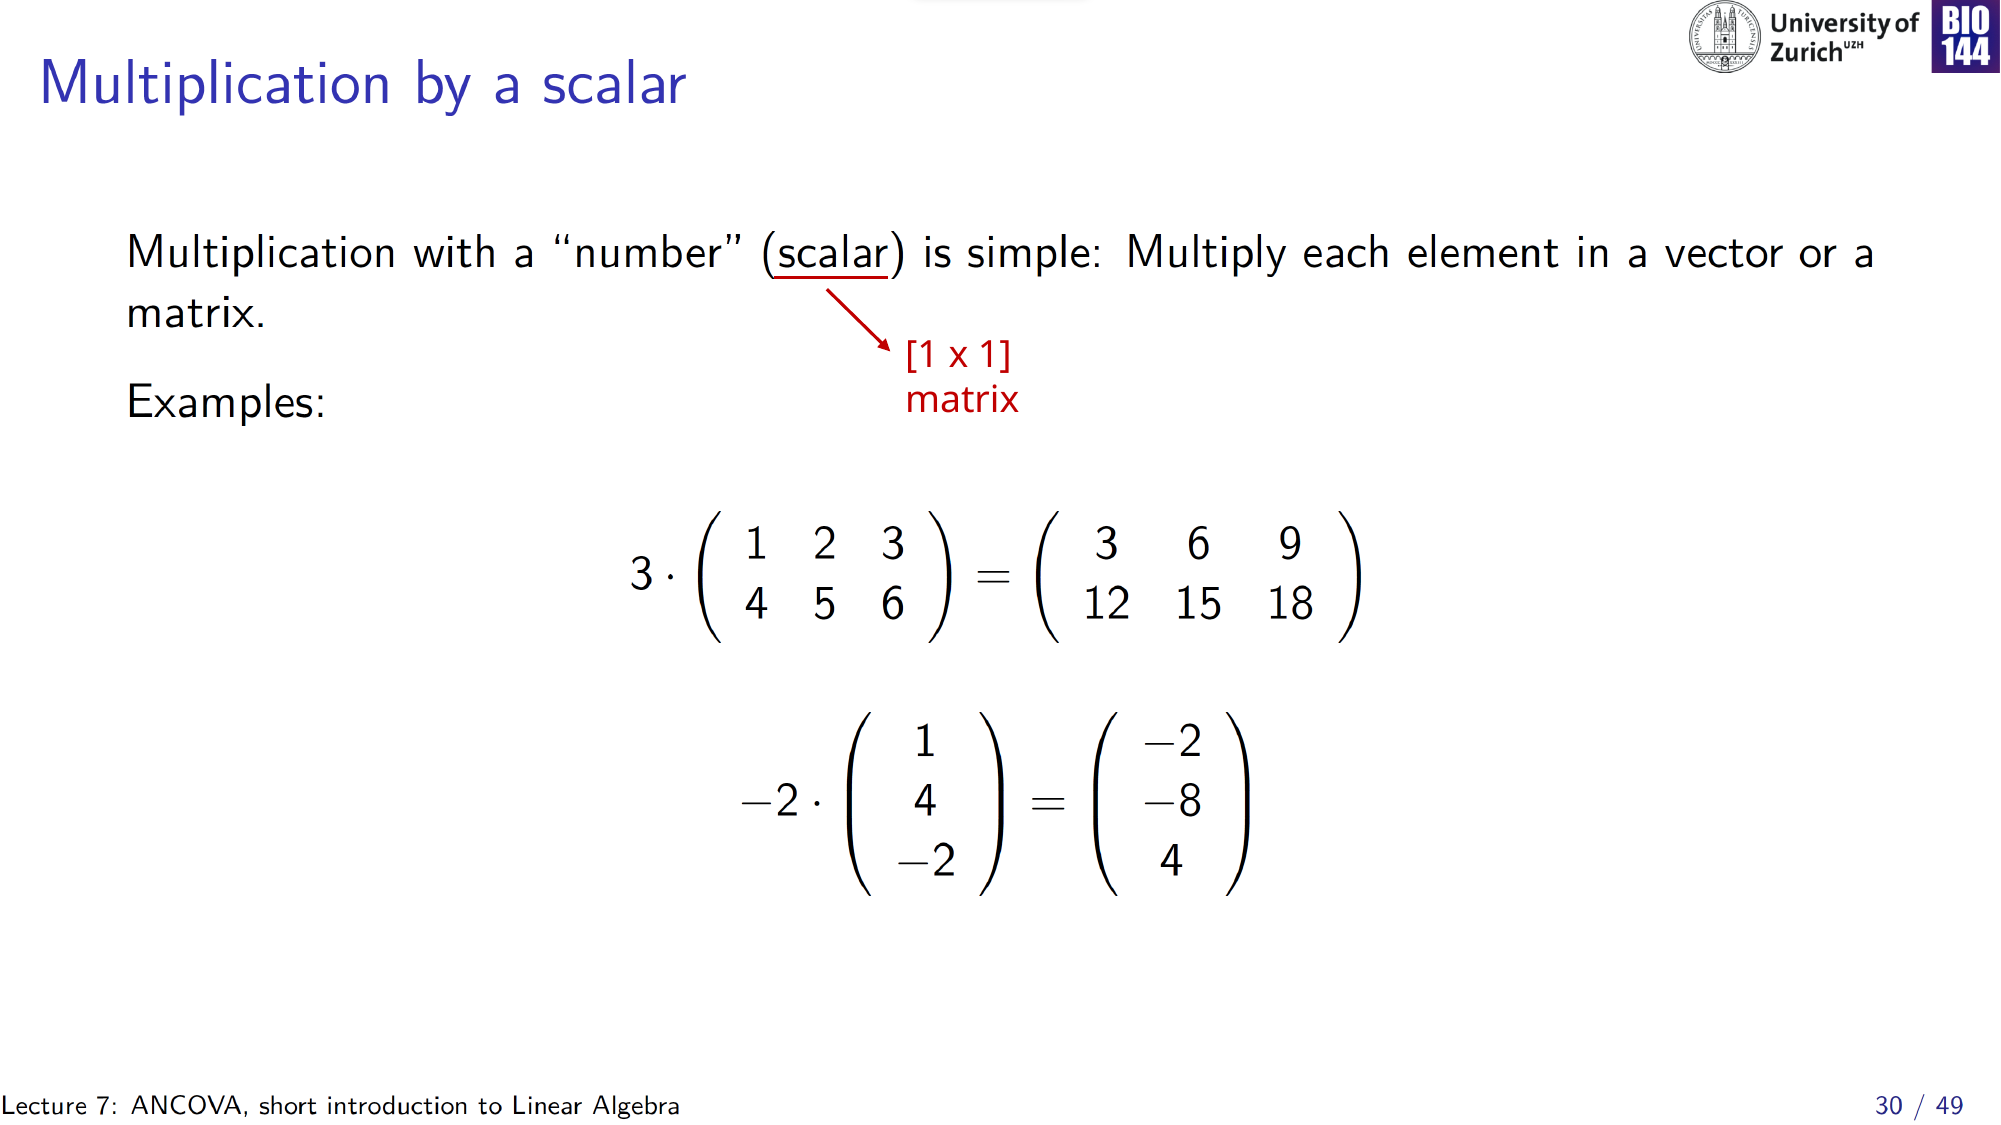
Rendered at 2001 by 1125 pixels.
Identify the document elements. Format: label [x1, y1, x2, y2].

picture [0, 0, 2000, 1125]
text_box [826, 288, 891, 352]
